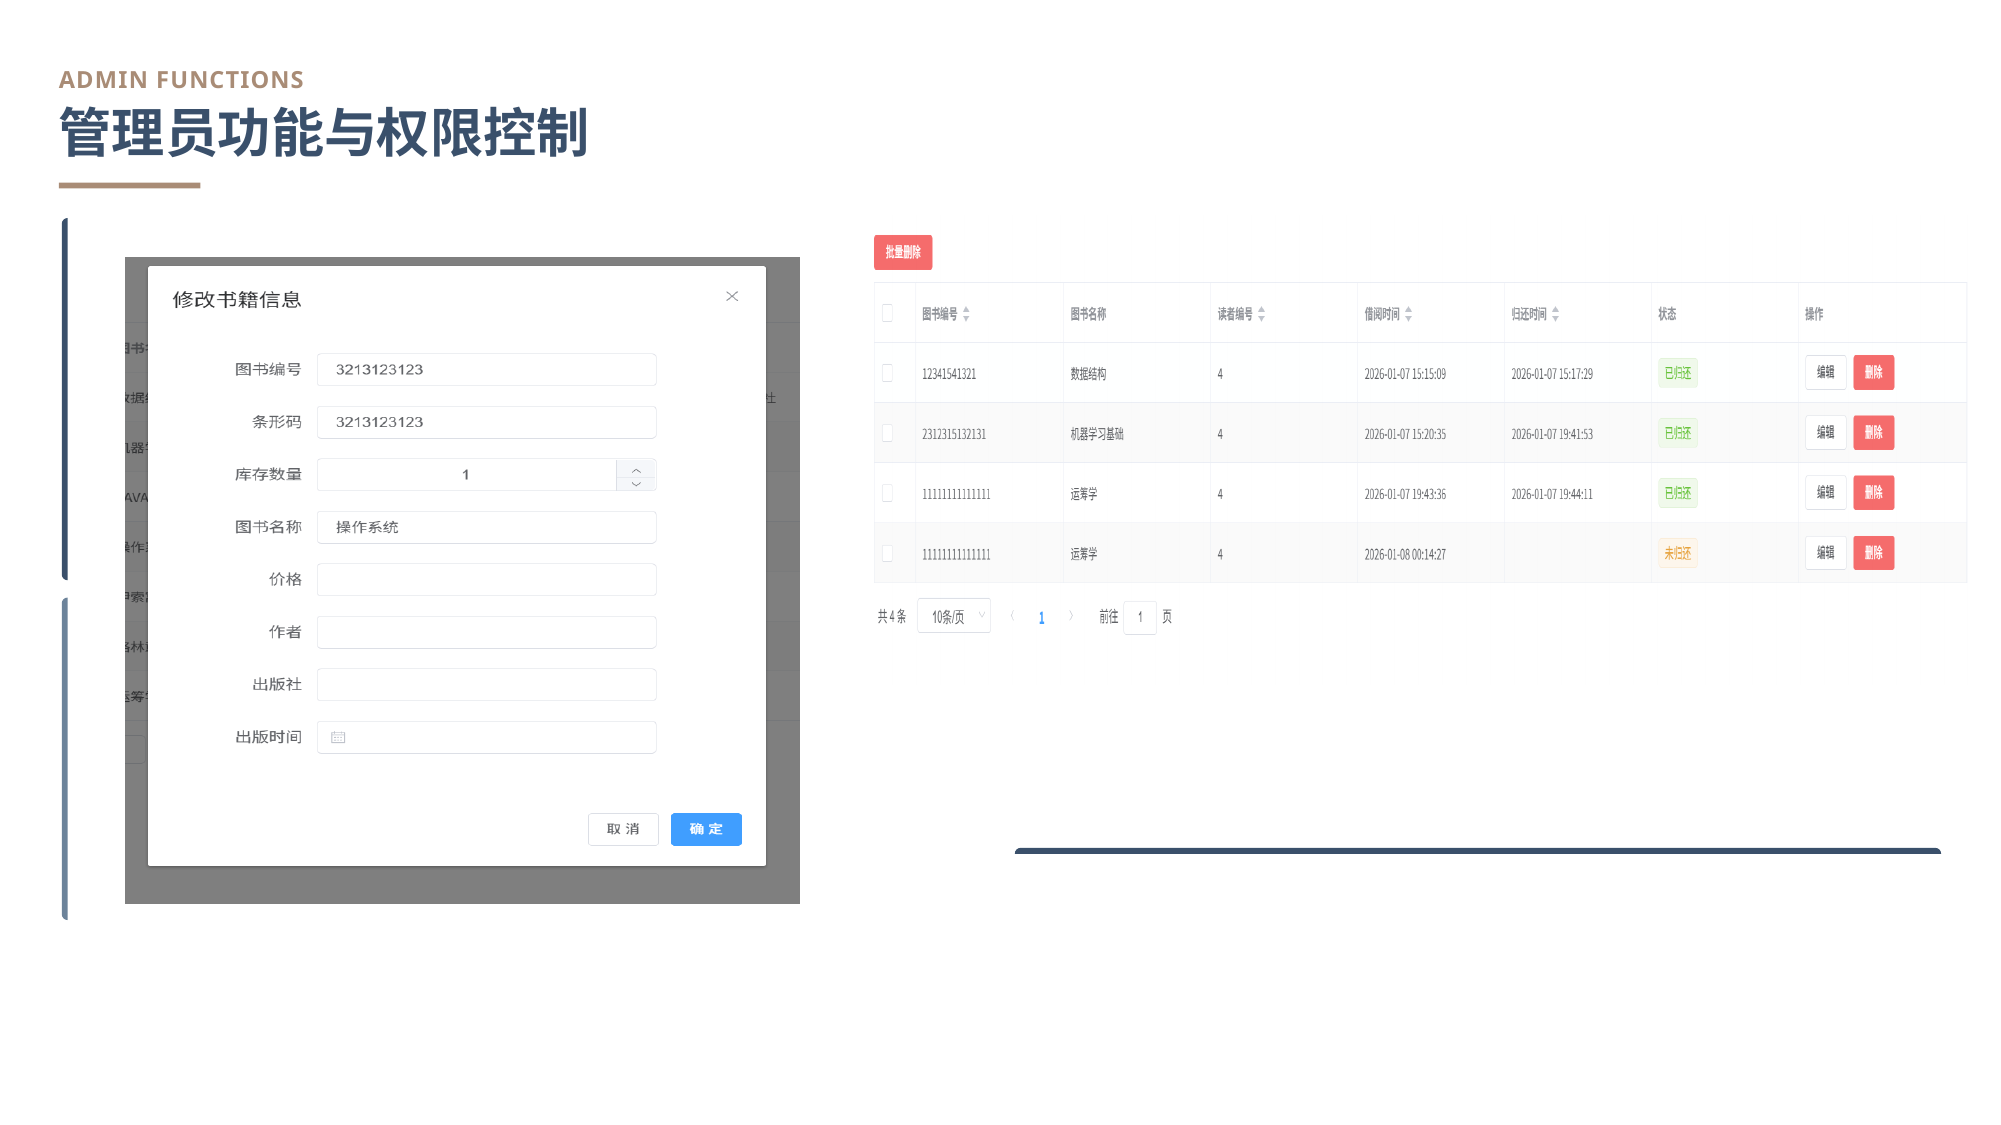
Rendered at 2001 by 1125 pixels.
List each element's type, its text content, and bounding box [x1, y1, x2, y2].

picture [125, 257, 800, 904]
text_box [1014, 847, 1942, 854]
text_box [61, 217, 68, 581]
text_box [125, 241, 869, 283]
text_box ADMIN FUNCTIONS [58, 58, 1953, 95]
text_box 管理员功能与权限控制 [58, 106, 1968, 165]
text_box [61, 597, 68, 921]
picture [869, 215, 1968, 685]
text_box [58, 182, 201, 189]
